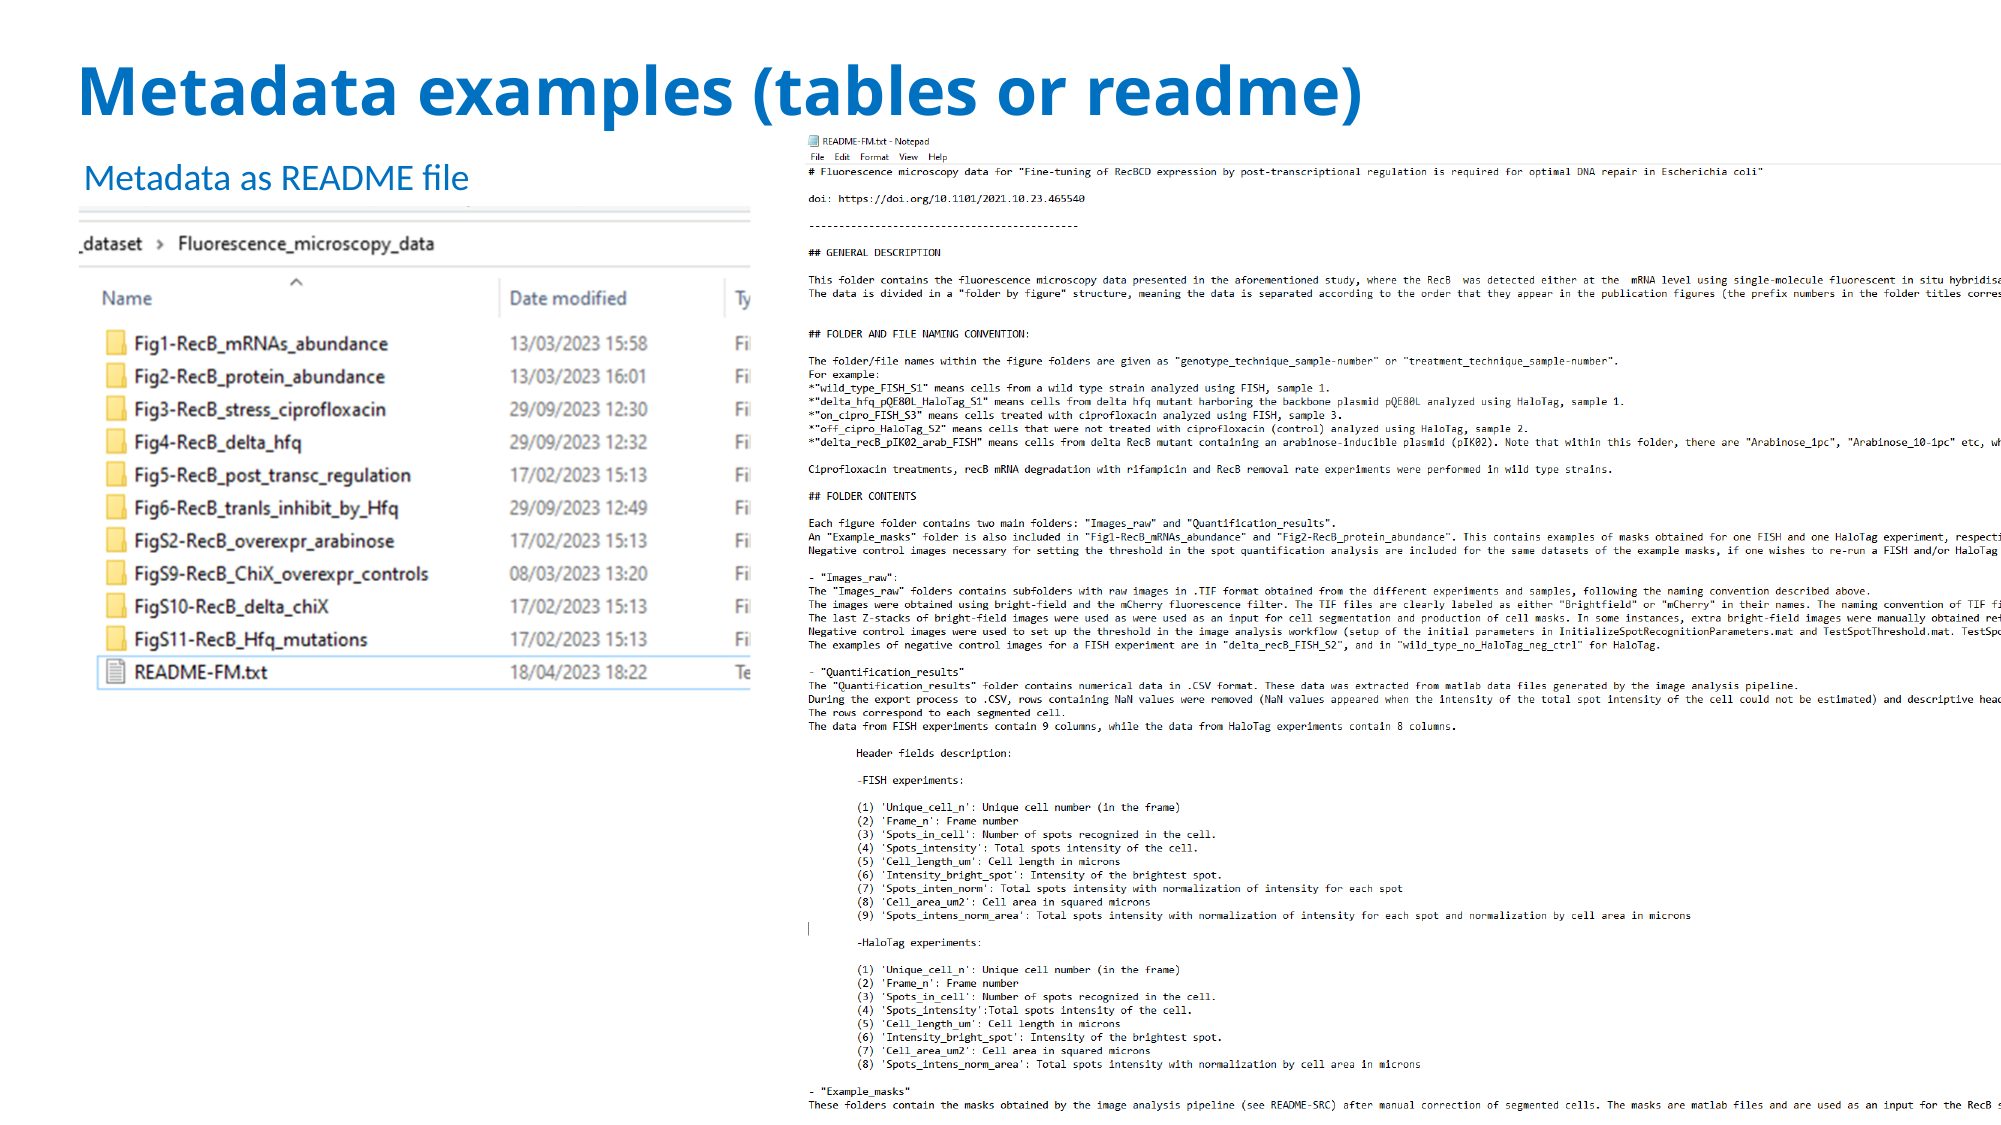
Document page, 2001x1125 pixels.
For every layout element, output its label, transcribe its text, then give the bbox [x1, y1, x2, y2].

text_box Metadata as README file [68, 145, 485, 206]
picture [805, 133, 2001, 1125]
picture [78, 206, 751, 766]
text_box Metadata examples (tables or readme) [61, 41, 1476, 136]
